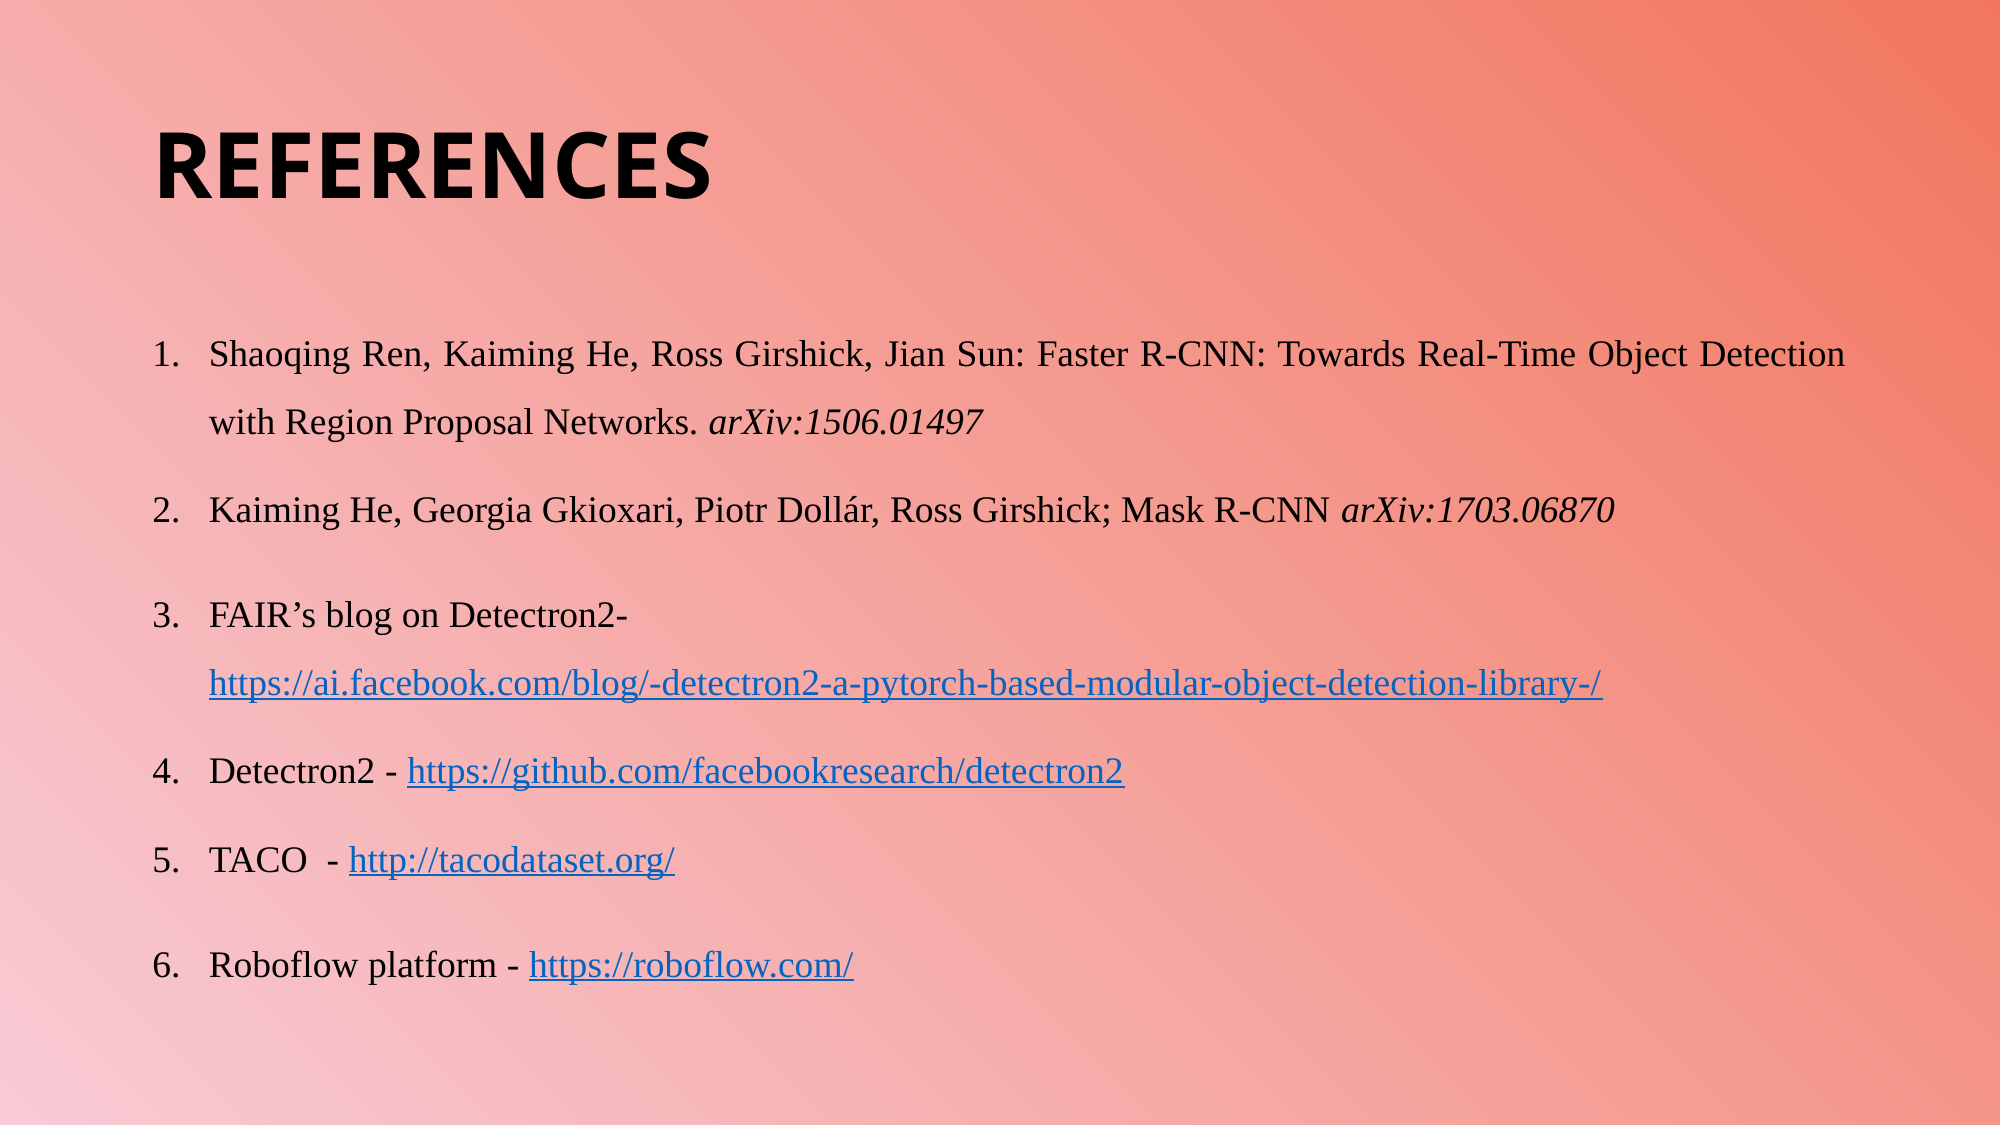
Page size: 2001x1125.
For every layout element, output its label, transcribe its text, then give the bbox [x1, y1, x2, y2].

title REFERENCES [137, 59, 1863, 278]
list Shaoqing Ren, Kaiming He, Ross Girshick, Jian Sun: Faster R-CNN: Towards Real-Time Object Detection with Region Proposal Networks. arXiv:1506.01497 Kaiming He, Georgia Gkioxari, Piotr Dollár, Ross Girshick; Mask R-CNN arXiv:1703.06870 FAIR’s blog on Detectron2- https://ai.facebook.com/blog/-detectron2-a-pytorch-based-modular-object-detection-library-/ Detectron2 - https://github.com/facebookresearch/detectron2 TACO - http://tacodataset.org/ Roboflow platform - https://roboflow.com/ [137, 299, 1863, 1014]
